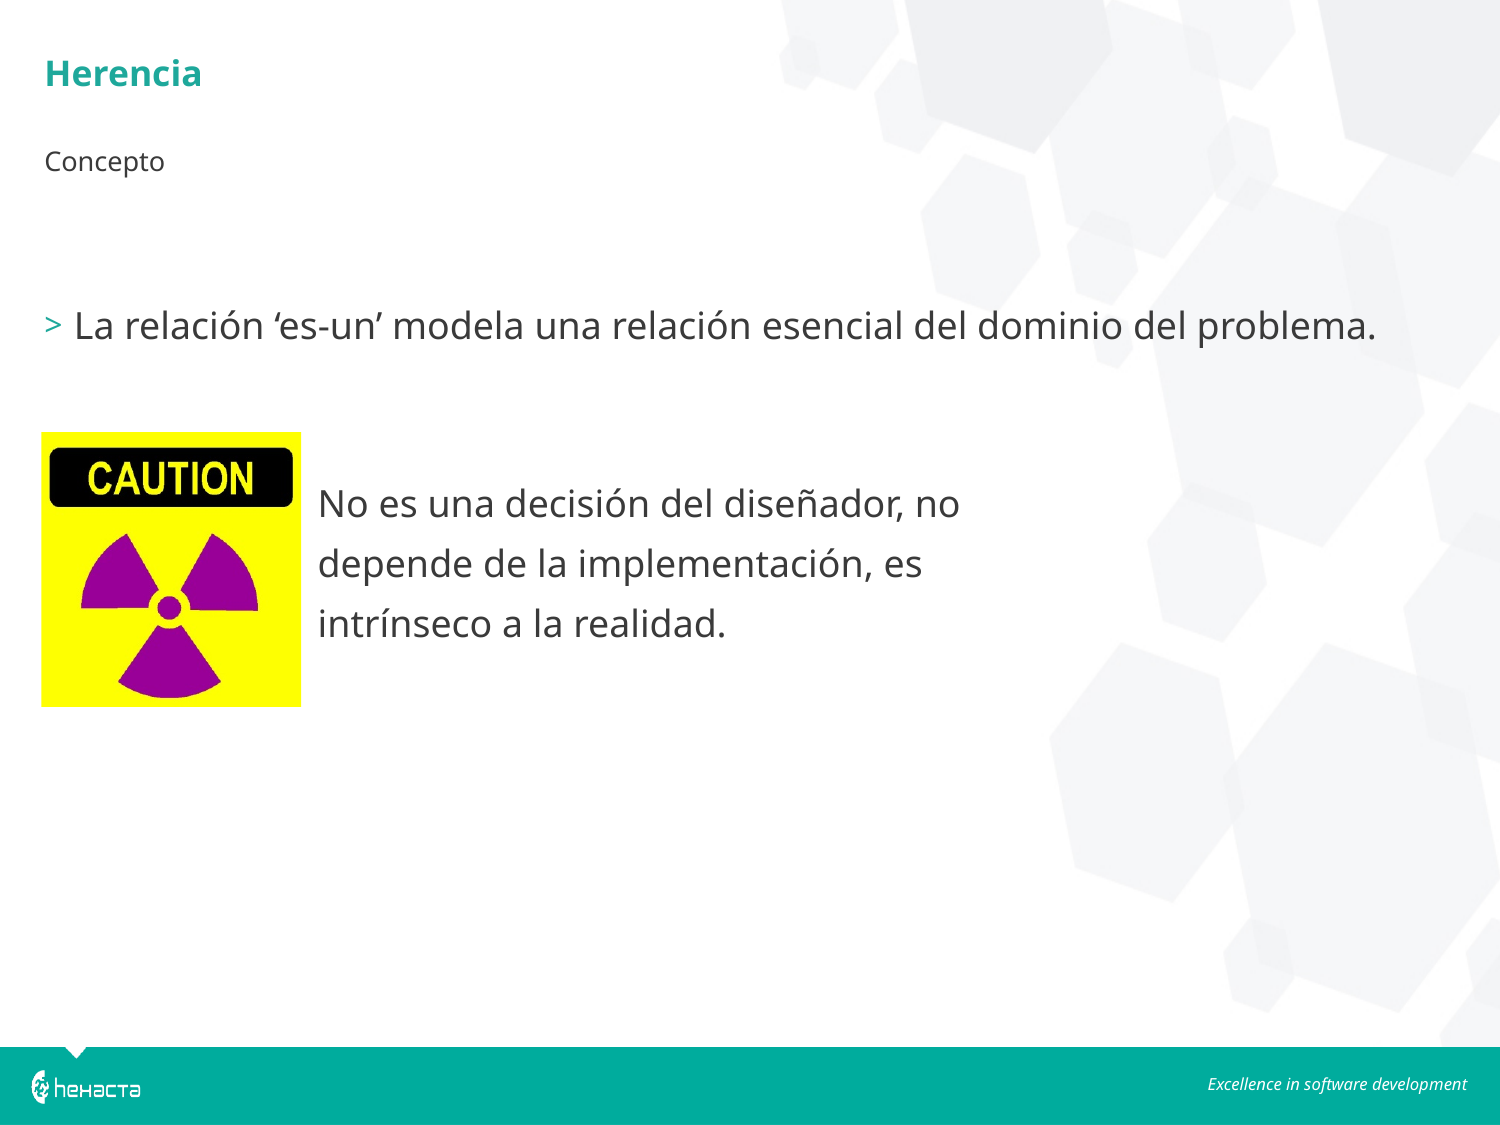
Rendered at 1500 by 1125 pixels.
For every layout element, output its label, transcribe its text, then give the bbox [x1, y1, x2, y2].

list Herencia [29, 43, 1471, 122]
picture [0, 0, 1500, 1125]
list Concepto [29, 137, 1471, 200]
list La relación ‘es-un’ modela una relación esencial del dominio del problema. No es una decisión del diseñador, no depende de la implementación, es intrínseco a la realidad. [29, 200, 1471, 1020]
